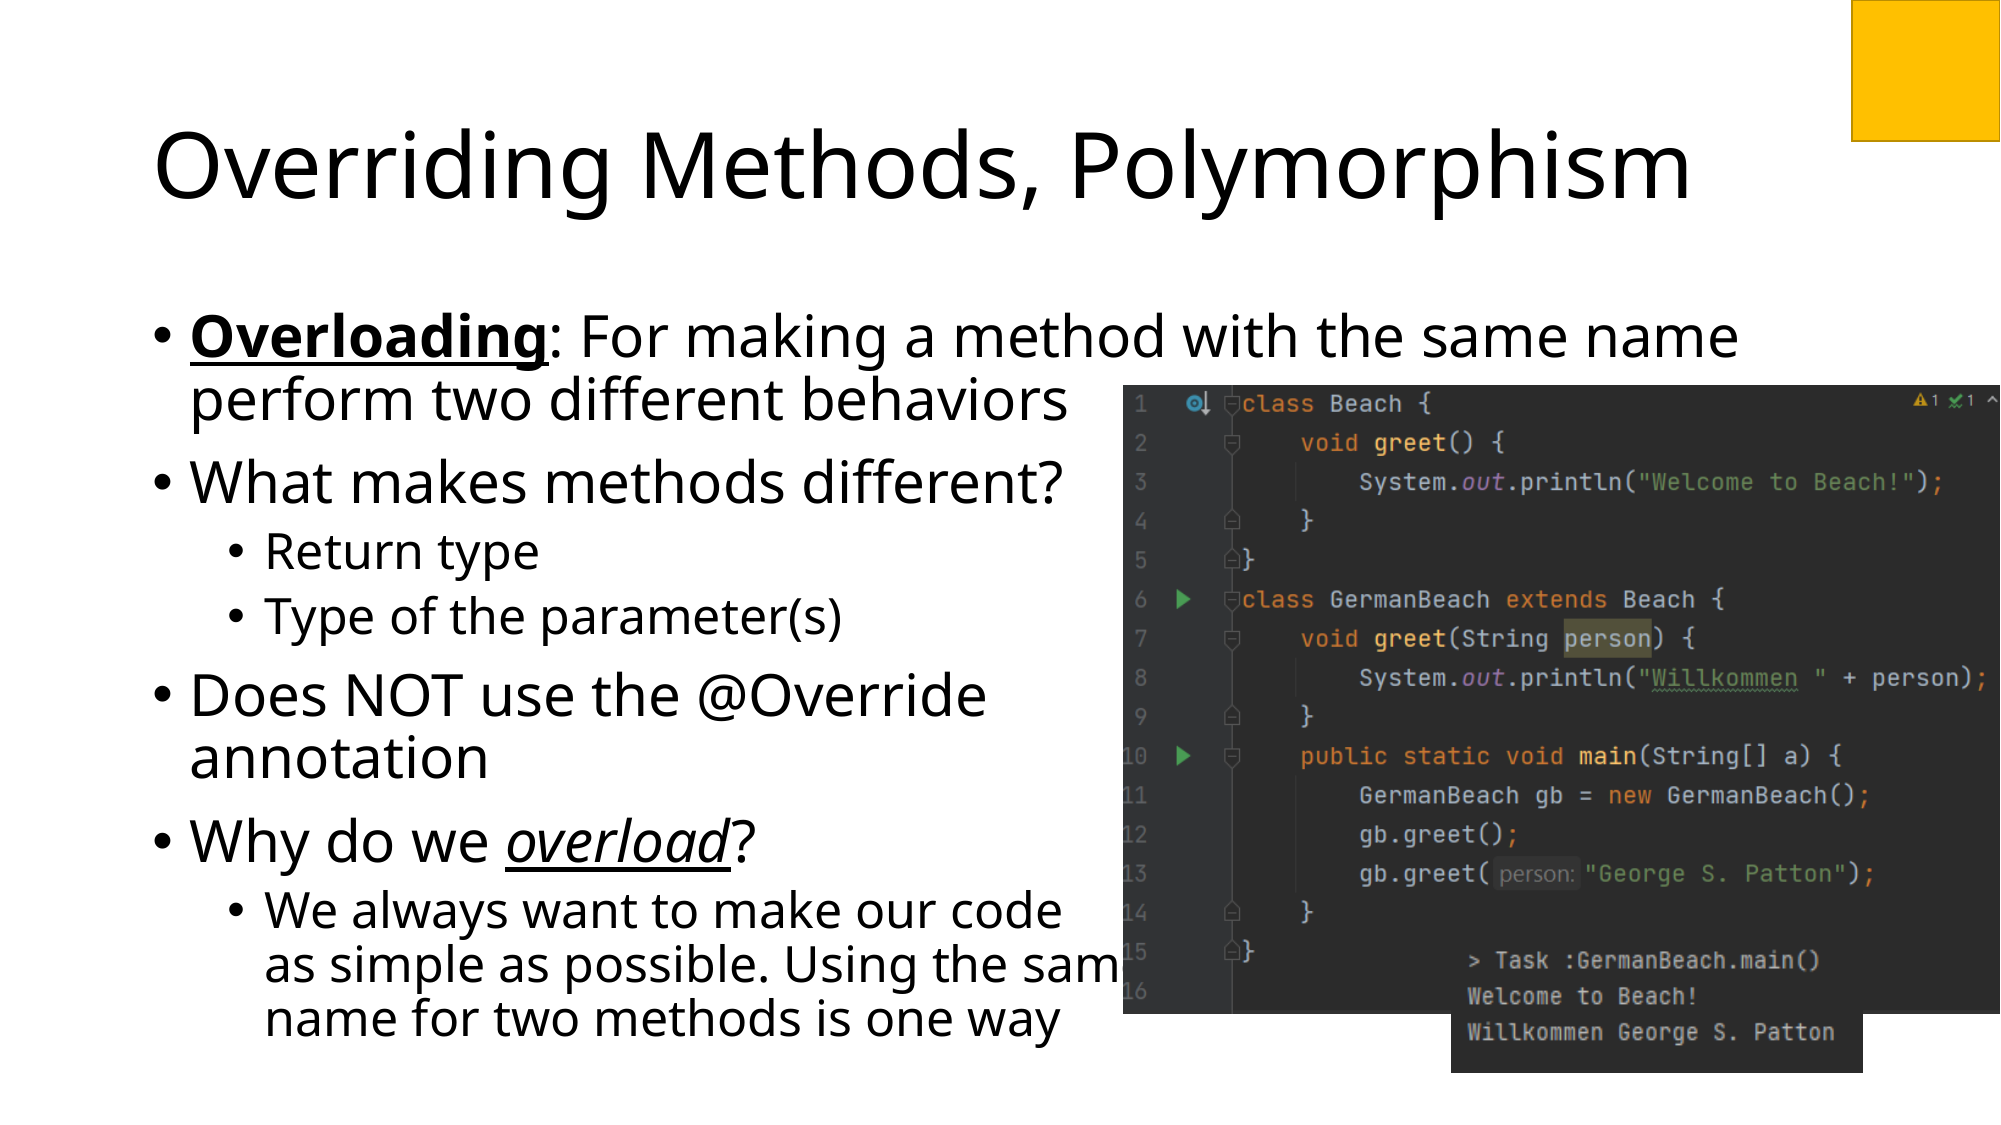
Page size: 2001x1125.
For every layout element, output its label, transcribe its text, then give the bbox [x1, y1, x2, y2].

list Overloading: For making a method with the same name perform two different behaviors What makes methods different? Return type Type of the parameter(s) Does NOT use the @Override annotation Why do we overload? We always want to make our code as simple as possible. Using the same name for two methods is one way [137, 299, 1863, 1092]
text_box [1851, 0, 2000, 142]
picture [1123, 385, 2000, 1073]
title Overriding Methods, Polymorphism [137, 59, 1863, 278]
